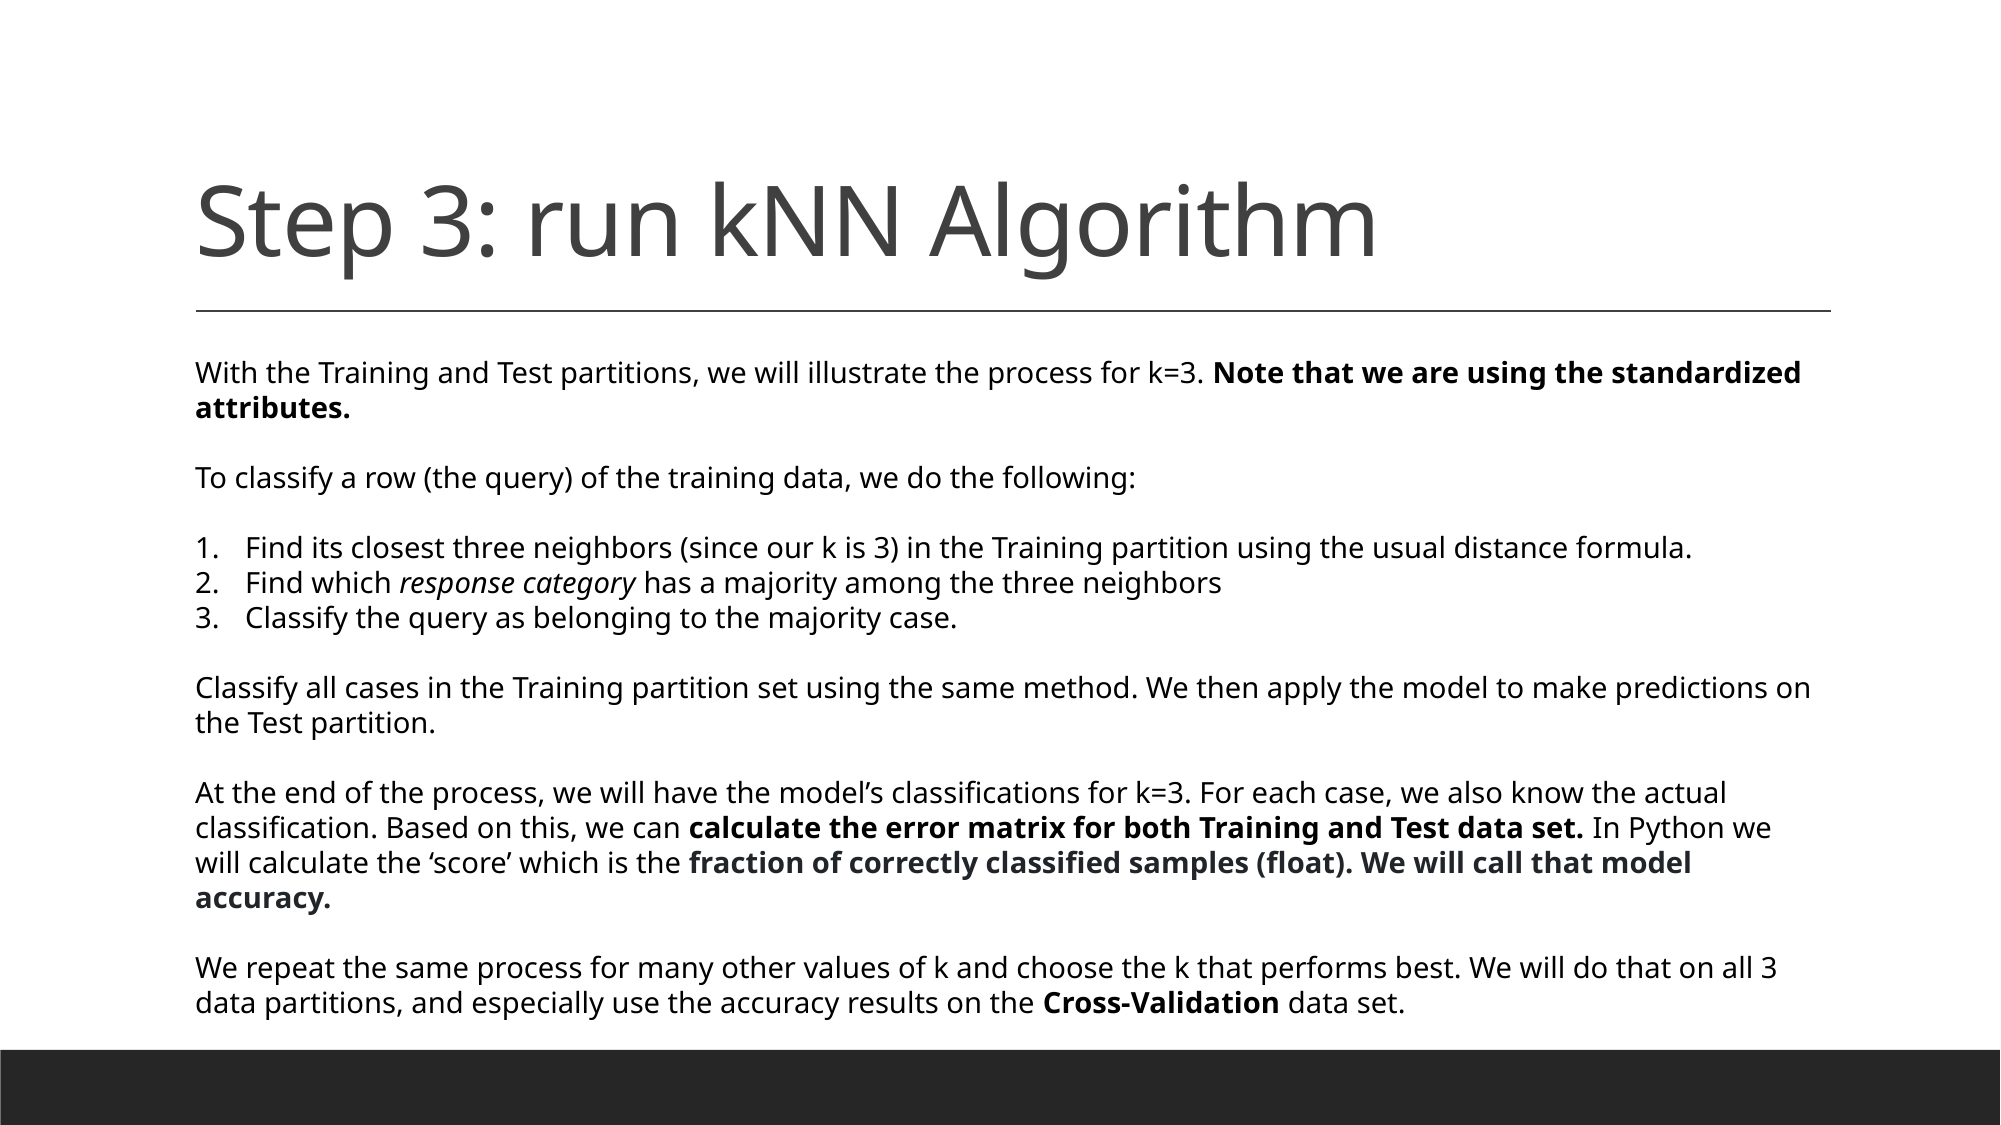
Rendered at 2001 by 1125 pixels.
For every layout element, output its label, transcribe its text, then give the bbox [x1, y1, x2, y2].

text_box With the Training and Test partitions, we will illustrate the process for k=3. Note that we are using the standardized attributes. To classify a row (the query) of the training data, we do the following: Find its closest three neighbors (since our k is 3) in the Training partition using the usual distance formula. Find which response category has a majority among the three neighbors Classify the query as belonging to the majority case. Classify all cases in the Training partition set using the same method. We then apply the model to make predictions on the Test partition. At the end of the process, we will have the model’s classifications for k=3. For each case, we also know the actual classification. Based on this, we can calculate the error matrix for both Training and Test data set. In Python we will calculate the ‘score’ which is the fraction of correctly classified samples (float). We will call that model accuracy. We repeat the same process for many other values of k and choose the k that performs best. We will do that on all 3 data partitions, and especially use the accuracy results on the Cross-Validation data set. [180, 347, 1830, 1027]
title Step 3: run kNN Algorithm [180, 47, 1830, 285]
